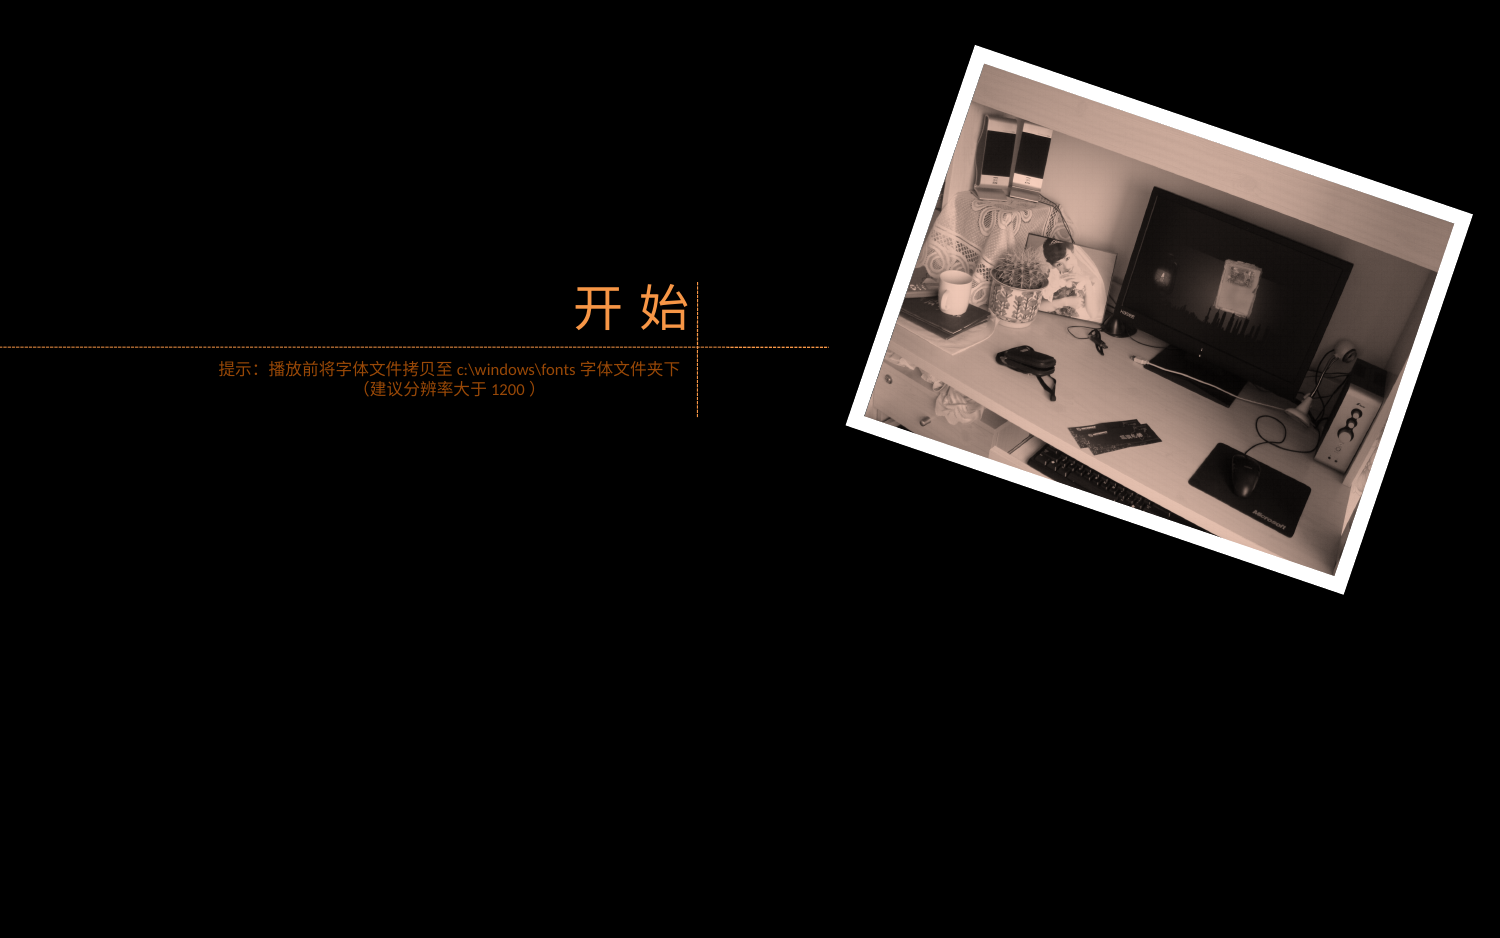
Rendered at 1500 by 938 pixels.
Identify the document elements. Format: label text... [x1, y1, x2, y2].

picture [910, 133, 1408, 507]
text_box 提示：播放前将字体文件拷贝至c:\windows\fonts字体文件夹下 （建议分辨率大于1200） [203, 357, 696, 407]
text_box 开始 [558, 268, 706, 344]
